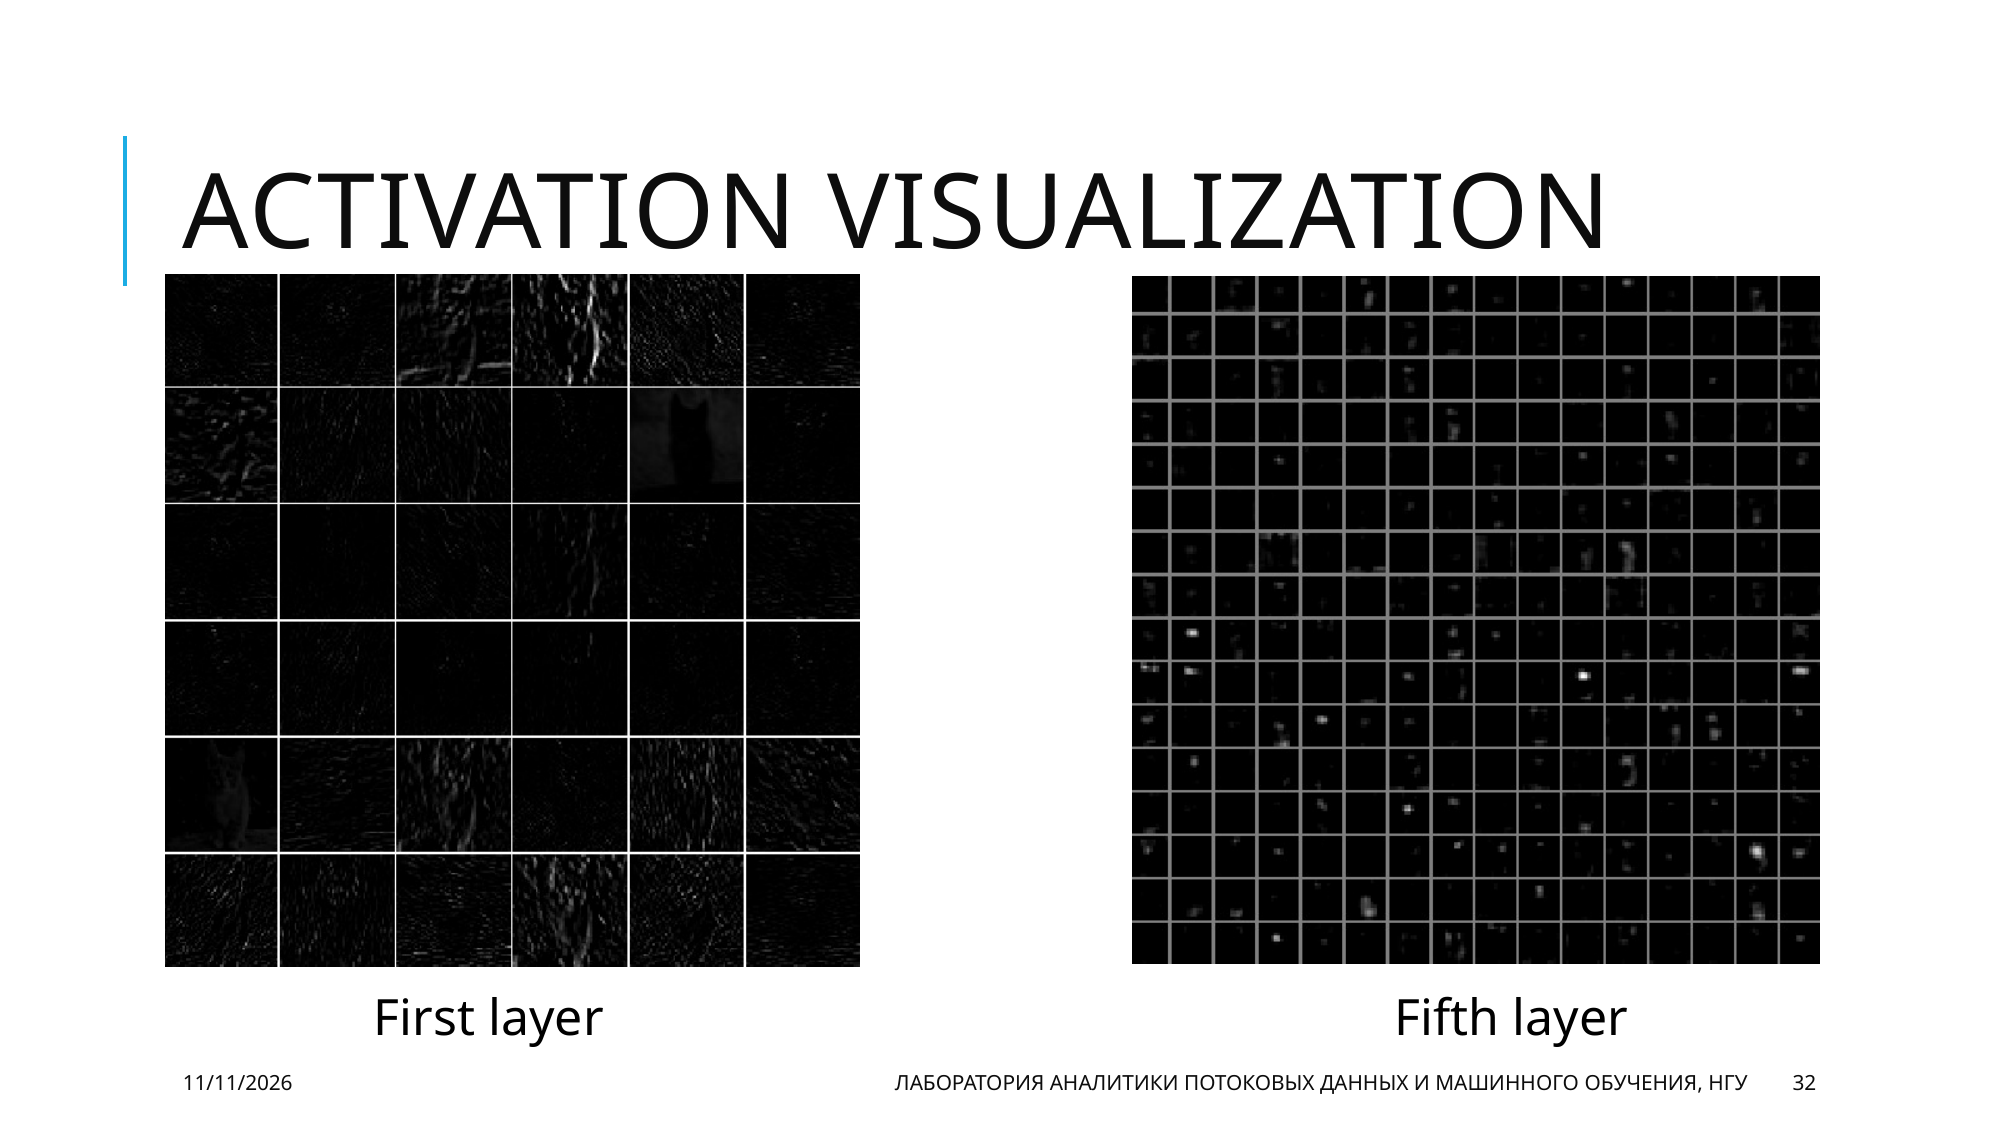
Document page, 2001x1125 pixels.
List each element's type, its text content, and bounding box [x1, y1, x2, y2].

picture [1132, 275, 1820, 965]
text_box Fifth layer [1379, 978, 1725, 1053]
slide_number 32 [1777, 1061, 1938, 1107]
picture [165, 273, 861, 967]
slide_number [168, 1061, 522, 1107]
title Activation visualization [168, 96, 1763, 342]
text_box First layer [359, 978, 704, 1053]
footer Лаборатория аналитики потоковых данных и машинного обучения, НГУ [794, 1061, 1763, 1107]
